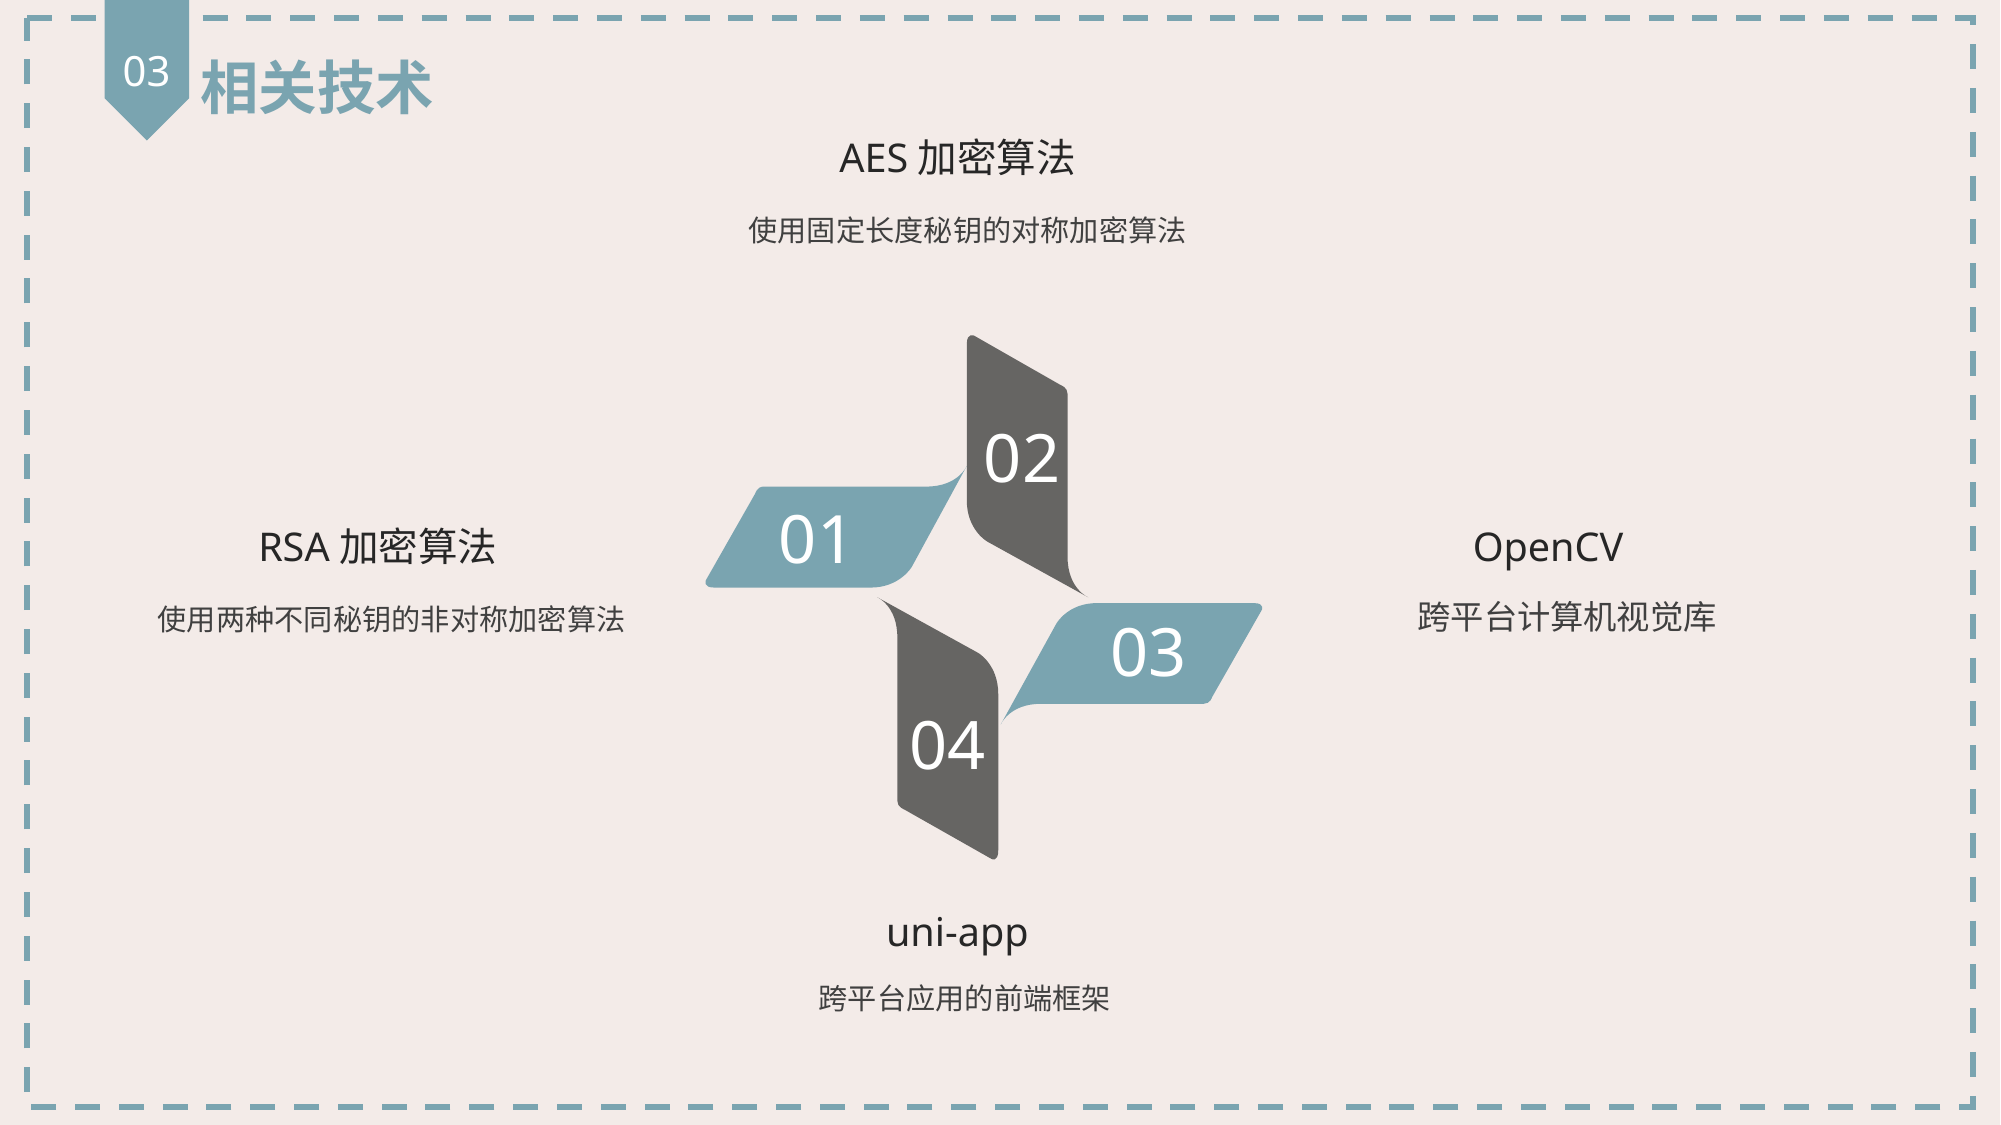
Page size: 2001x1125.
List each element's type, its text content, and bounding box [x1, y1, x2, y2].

text_box 相关技术 [185, 43, 457, 129]
text_box OpenCV [1446, 512, 1857, 576]
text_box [961, 331, 1089, 598]
text_box AES加密算法 [752, 123, 1163, 188]
text_box [103, 0, 191, 143]
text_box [877, 597, 1008, 863]
text_box uni-app [686, 897, 1229, 961]
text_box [1008, 602, 1267, 725]
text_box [701, 465, 961, 588]
text_box RSA加密算法 [108, 512, 648, 577]
text_box [26, 17, 1974, 1108]
text_box 03 [107, 37, 186, 103]
text_box 使用固定长度秘钥的对称加密算法 [665, 194, 1271, 318]
text_box 跨平台应用的前端框架 [662, 962, 1268, 1086]
text_box 使用两种不同秘钥的非对称加密算法 [89, 583, 695, 707]
text_box 跨平台计算机视觉库 [1264, 576, 1870, 700]
